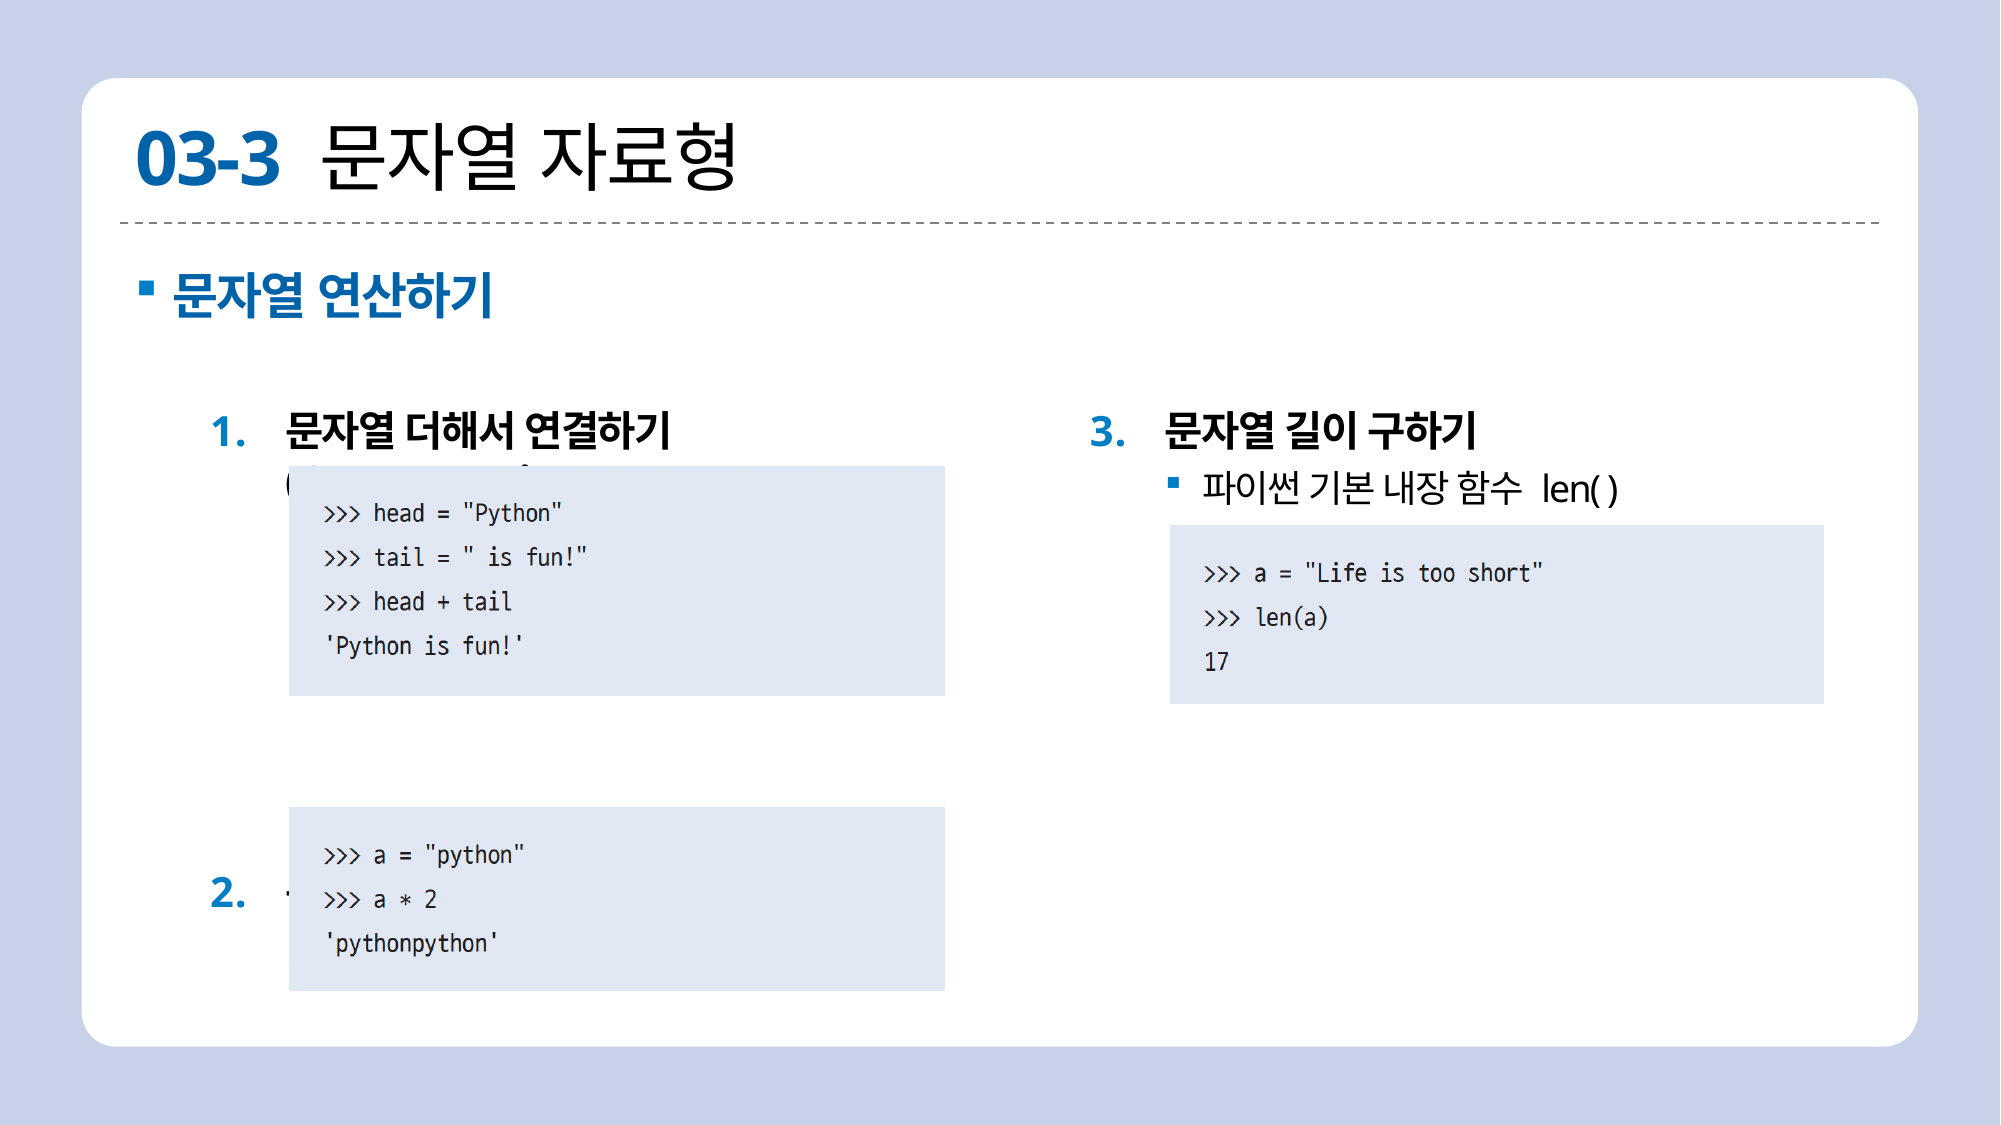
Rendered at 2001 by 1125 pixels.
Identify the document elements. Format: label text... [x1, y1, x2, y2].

title 03-3 문자열 자료형 [120, 109, 1880, 209]
list 문자열 연산하기 문자열 더해서 연결하기(Concatenation) 문자열 곱하기 [120, 257, 999, 1009]
picture [1169, 525, 1824, 704]
picture [289, 466, 945, 696]
picture [289, 807, 945, 991]
list 문자열 길이 구하기 파이썬 기본 내장 함수 len( ) [999, 257, 1880, 1009]
